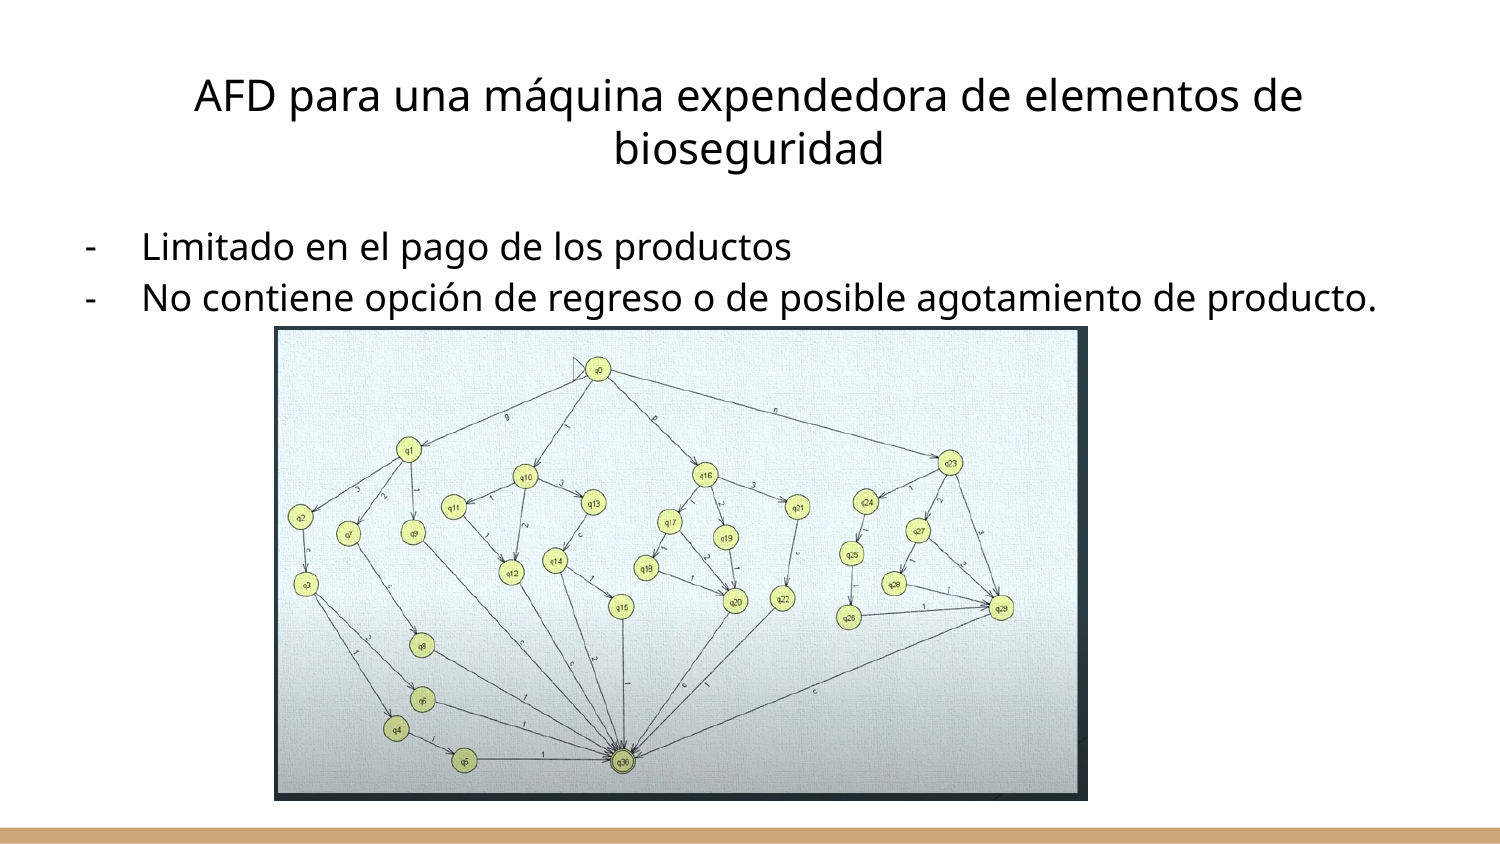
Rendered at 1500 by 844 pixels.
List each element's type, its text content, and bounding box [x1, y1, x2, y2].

title AFD para una máquina expendedora de elementos de bioseguridad [51, 51, 1449, 189]
list Limitado en el pago de los productos No contiene opción de regreso o de posible agotamiento de producto. [51, 200, 1449, 378]
picture [274, 326, 1088, 801]
